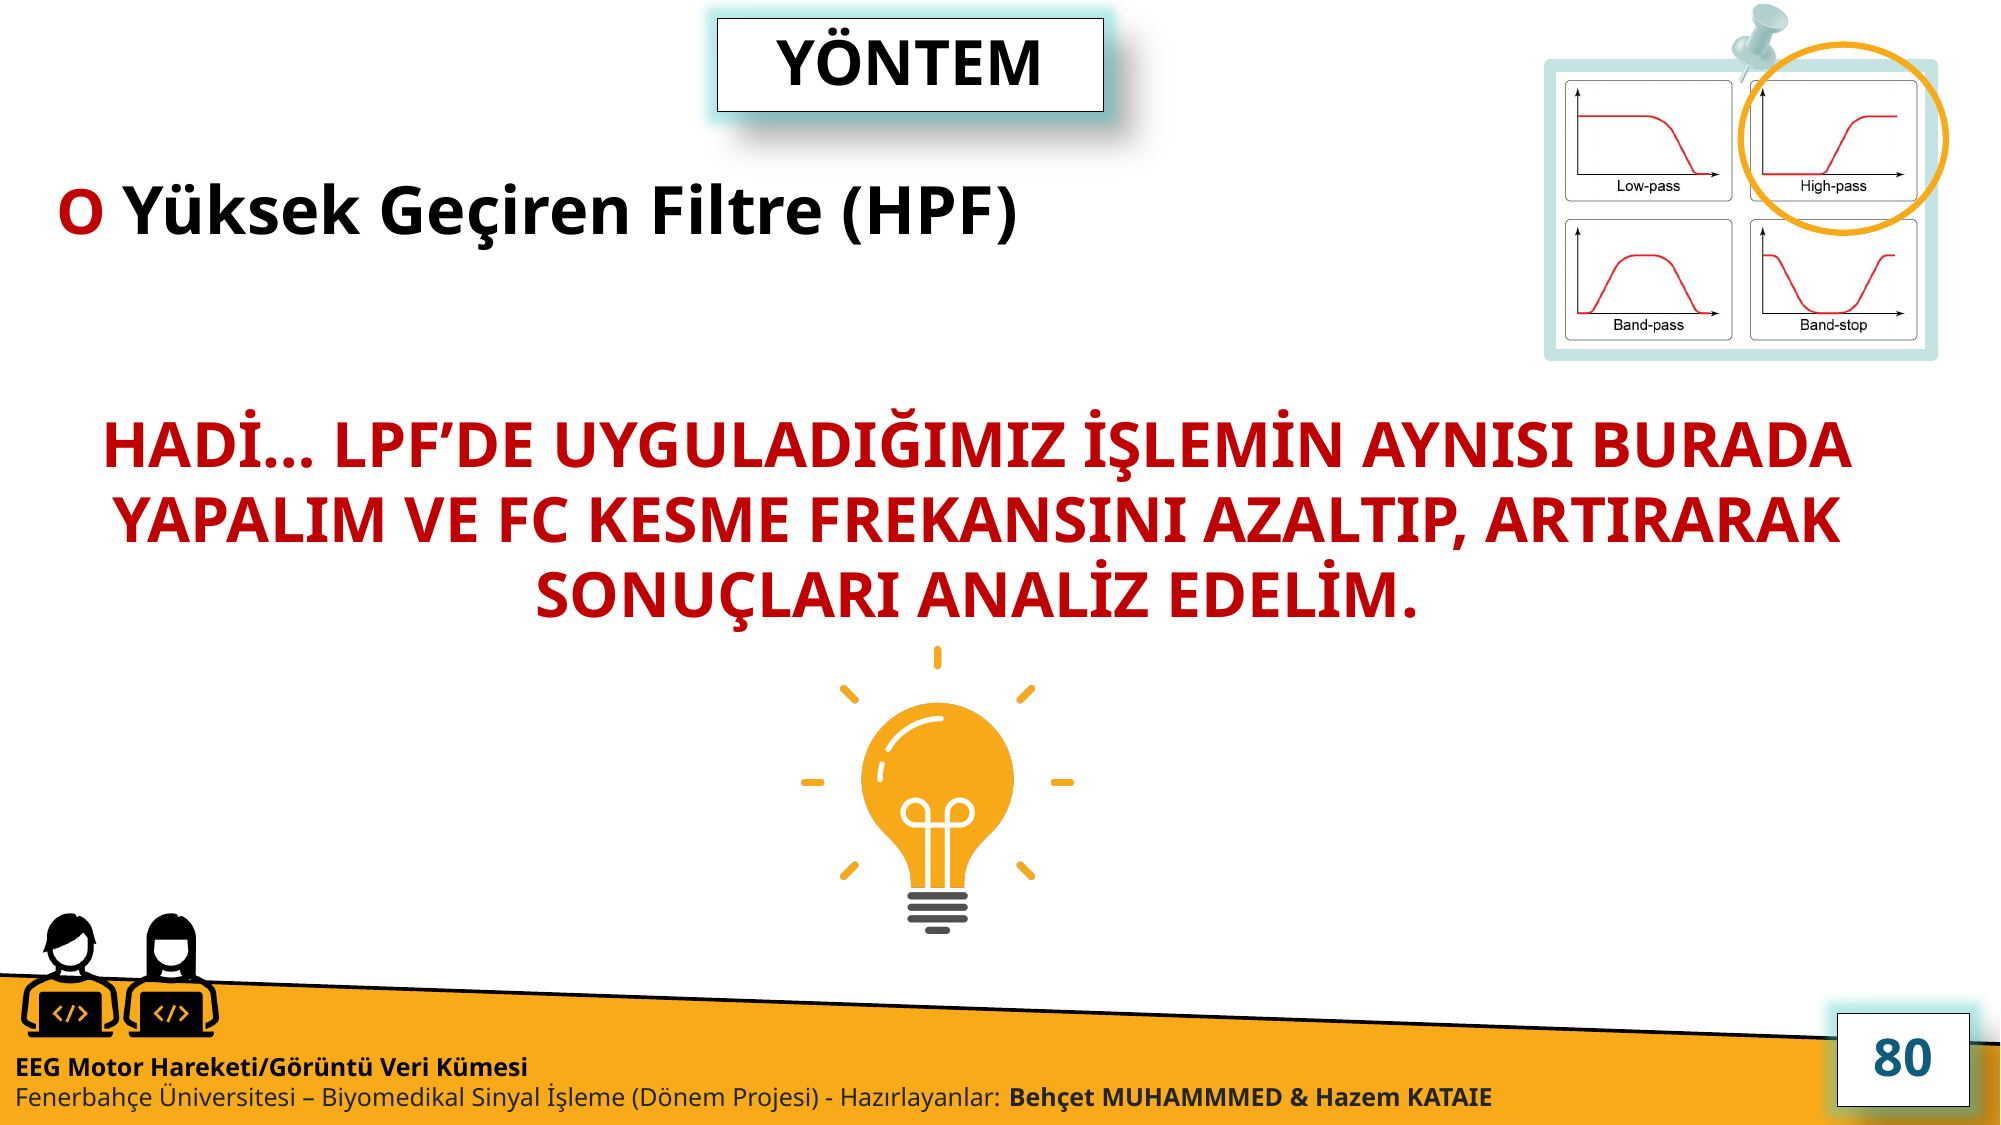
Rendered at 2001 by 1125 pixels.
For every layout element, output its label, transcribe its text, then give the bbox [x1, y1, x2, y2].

picture [725, 569, 1150, 994]
picture [0, 900, 241, 1040]
text_box O Yüksek Geçiren Filtre (HPF) [34, 160, 1041, 256]
text_box yöntem [717, 18, 1104, 112]
text_box [1926, 81, 1947, 196]
text_box 80 [1837, 1013, 1970, 1107]
text_box [1788, 43, 1917, 71]
text_box HADİ… LPF’DE UYGULADIĞIMIZ İŞLEMİN AYNISI BURADA YAPALIM VE FC KESME FREKANSINI AZALTIP, ARTIRARAK SONUÇLARI ANALİZ EDELİM. [29, 398, 1926, 638]
footer EEG Motor Hareketi/Görüntü Veri Kümesi Fenerbahçe Üniversitesi – Biyomedikal Sinyal İşleme (Dönem Projesi) - Hazırlayanlar: Behçet MUHAMMMED & Hazem KATAIE [0, 1044, 1523, 1118]
picture [1556, 4, 1926, 349]
